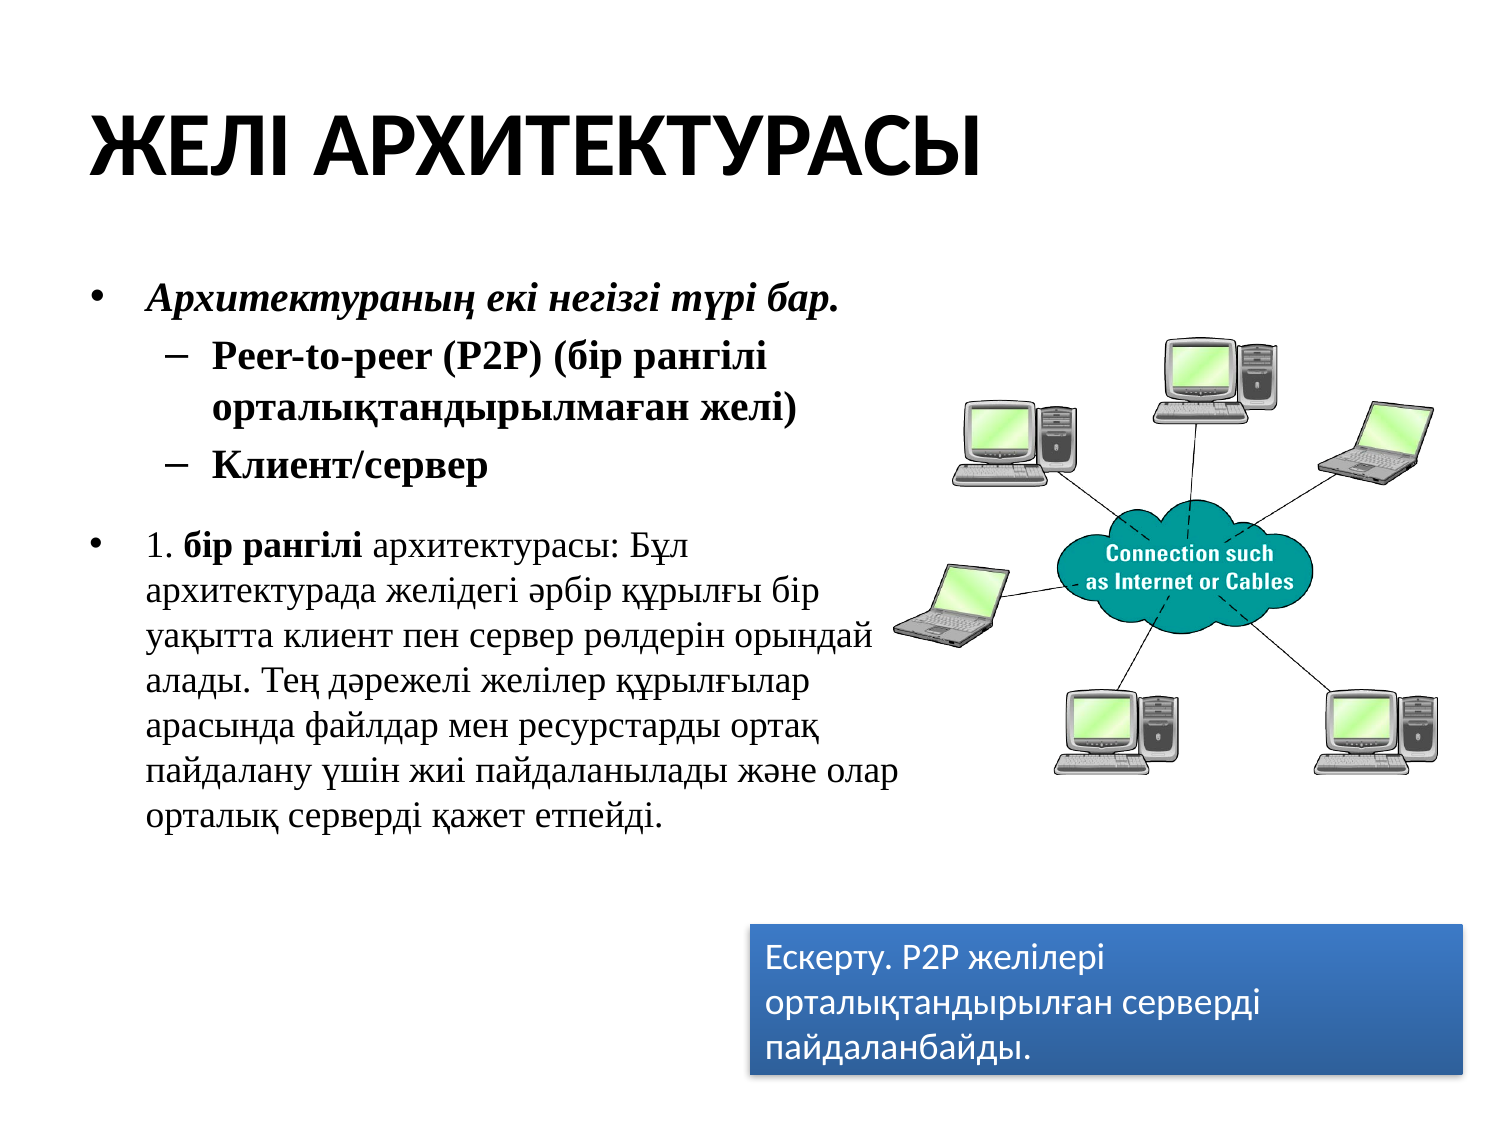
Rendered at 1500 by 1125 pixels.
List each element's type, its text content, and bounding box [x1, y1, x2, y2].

picture [893, 337, 1438, 776]
list 1. бір рангілі архитектурасы: Бұл архитектурада желідегі әрбір құрылғы бір уақытта клиент пен сервер рөлдерін орындай алады. Тең дәрежелі желілер құрылғылар арасында файлдар мен ресурстарды ортақ пайдалану үшін жиі пайдаланылады және олар орталық серверді қажет етпейді. [74, 512, 938, 863]
title ЖЕЛІ АРХИТЕКТУРАСЫ [74, 44, 1426, 233]
list Архитектураның екі негізгі түрі бар. Peer-to-peer (P2P) (бір рангілі орталықтандырылмаған желі) Клиент/сервер [74, 262, 938, 451]
text_box Ескерту. P2P желілері орталықтандырылған серверді пайдаланбайды. [750, 924, 1463, 1075]
